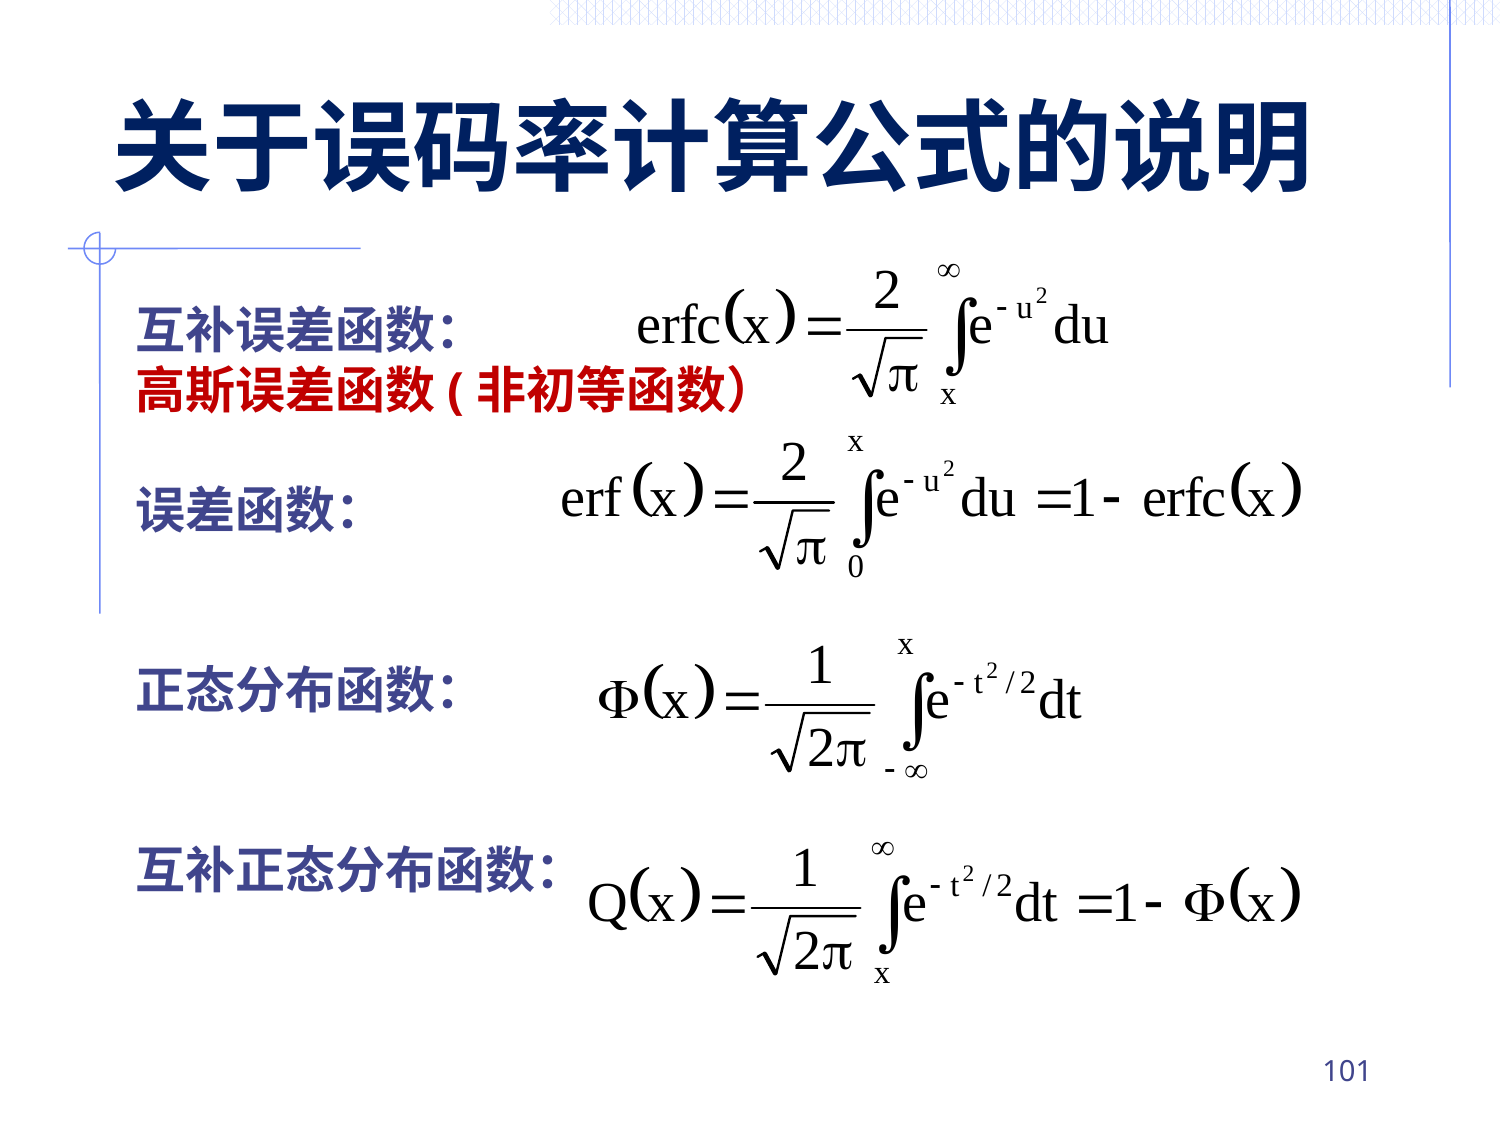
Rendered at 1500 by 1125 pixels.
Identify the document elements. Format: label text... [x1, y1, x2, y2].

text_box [552, 412, 1305, 592]
text_box 互补误差函数： 高斯误差函数(非初等函数） 误差函数： 正态分布函数： 互补正态分布函数： [120, 291, 1449, 729]
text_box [579, 818, 1304, 993]
slide_number 100 [1074, 1025, 1388, 1100]
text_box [628, 240, 1123, 411]
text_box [589, 615, 1094, 790]
title 关于误码率计算公式的说明 [96, 62, 1373, 212]
